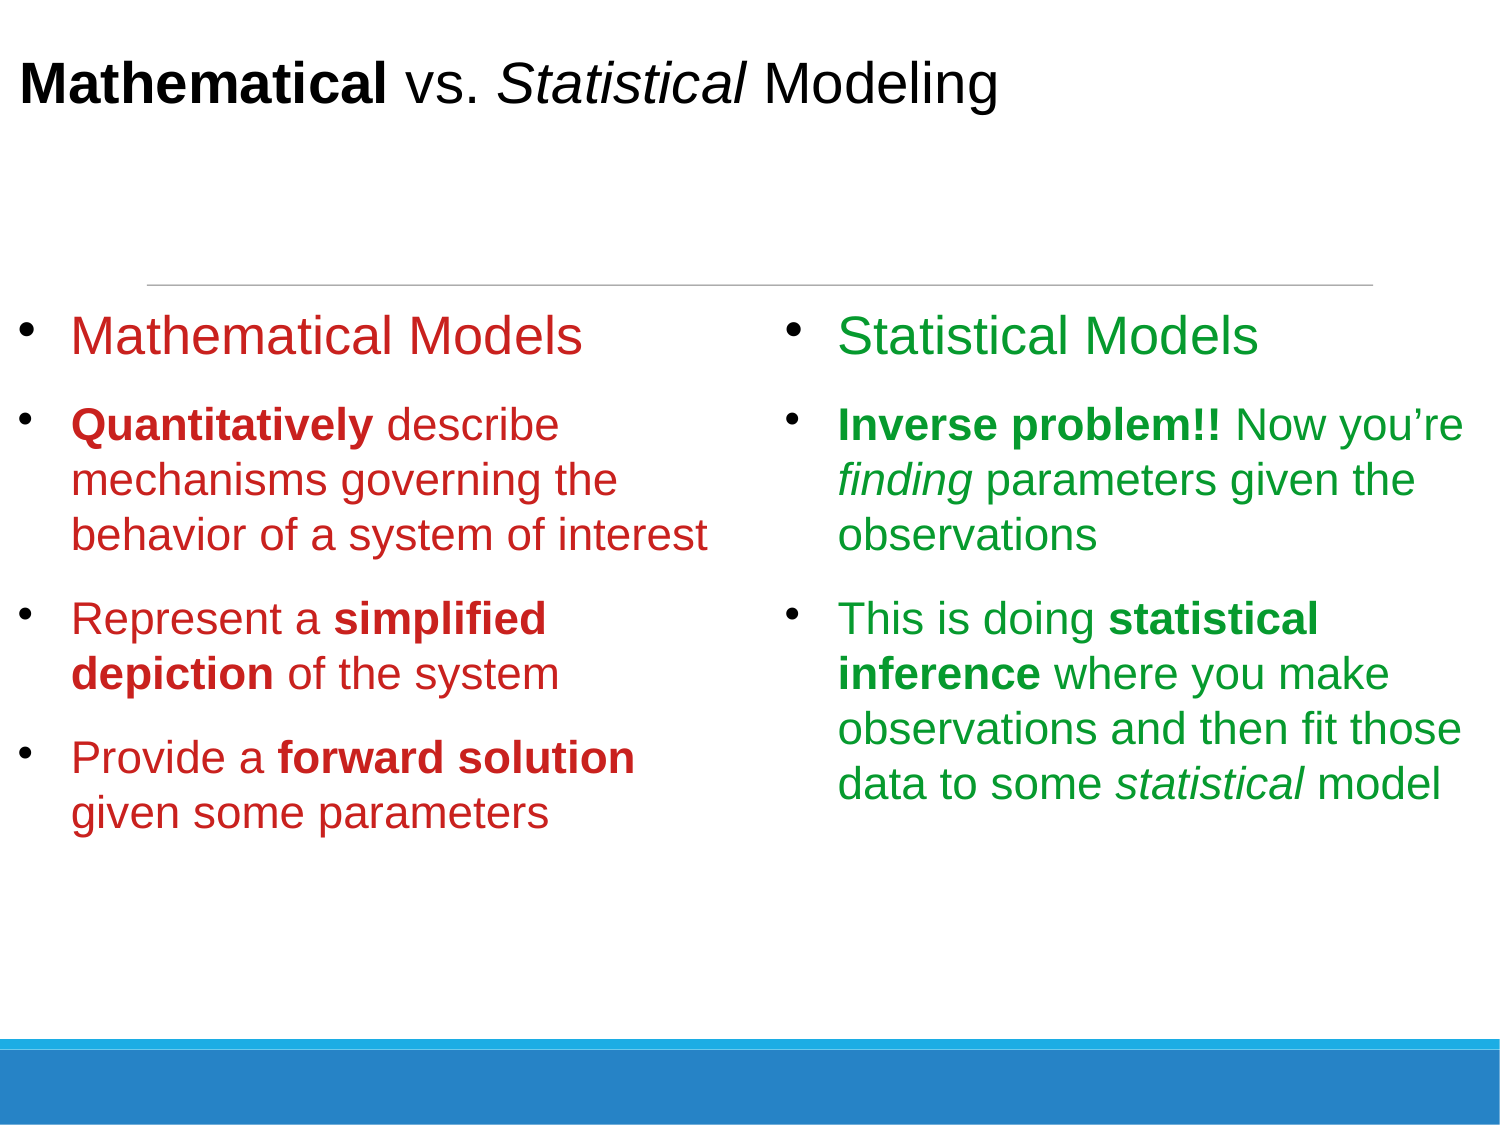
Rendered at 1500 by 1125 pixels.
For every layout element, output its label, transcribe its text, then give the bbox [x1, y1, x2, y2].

text_box Mathematical Models Quantitatively describe mechanisms governing the behavior of a system of interest Represent a simplified depiction of the system Provide a forward solution given some parameters [0, 299, 734, 916]
text_box Mathematical vs. Statistical Modeling [15, 14, 1005, 145]
text_box Statistical Models Inverse problem!! Now you’re finding parameters given the observations This is doing statistical inference where you make observations and then fit those data to some statistical model [766, 299, 1500, 916]
